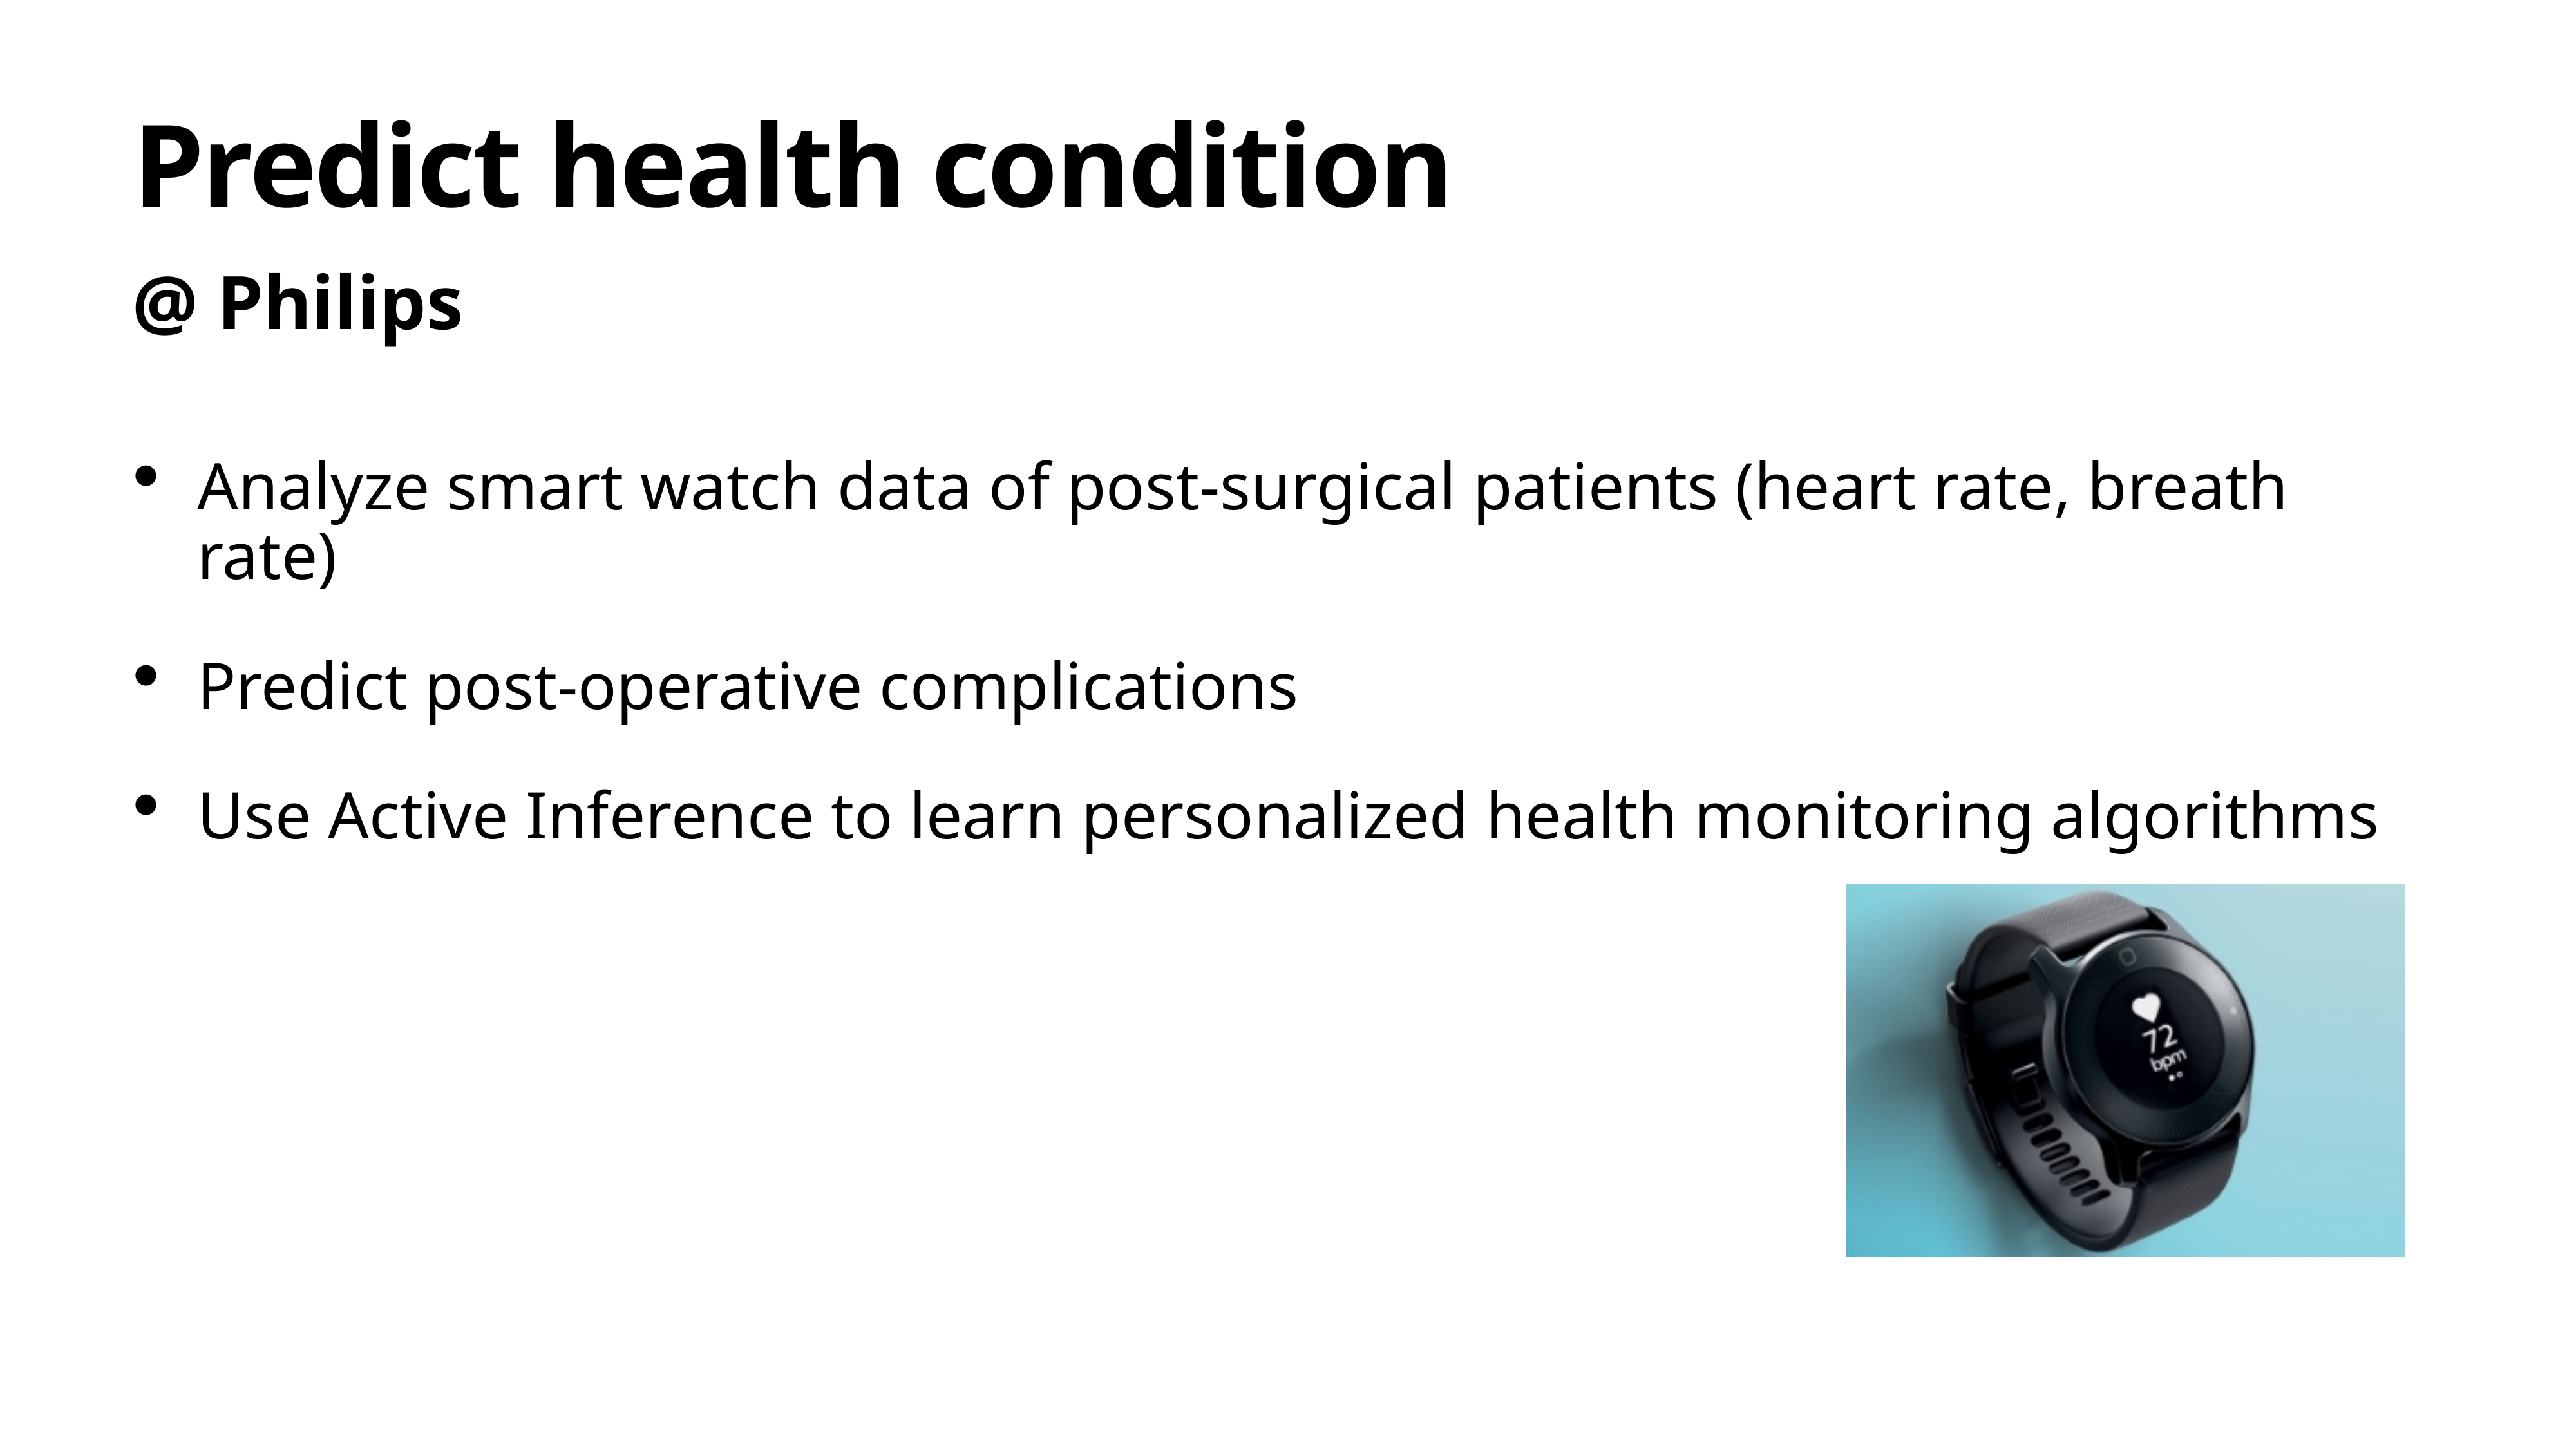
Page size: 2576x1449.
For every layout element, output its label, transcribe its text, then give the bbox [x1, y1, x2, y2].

list @ Philips [127, 250, 2449, 350]
list Analyze smart watch data of post-surgical patients (heart rate, breath rate) Predict post-operative complications Use Active Inference to learn personalized health monitoring algorithms [127, 448, 2449, 1321]
picture [1845, 884, 2405, 1257]
title Predict health condition [127, 113, 2449, 250]
